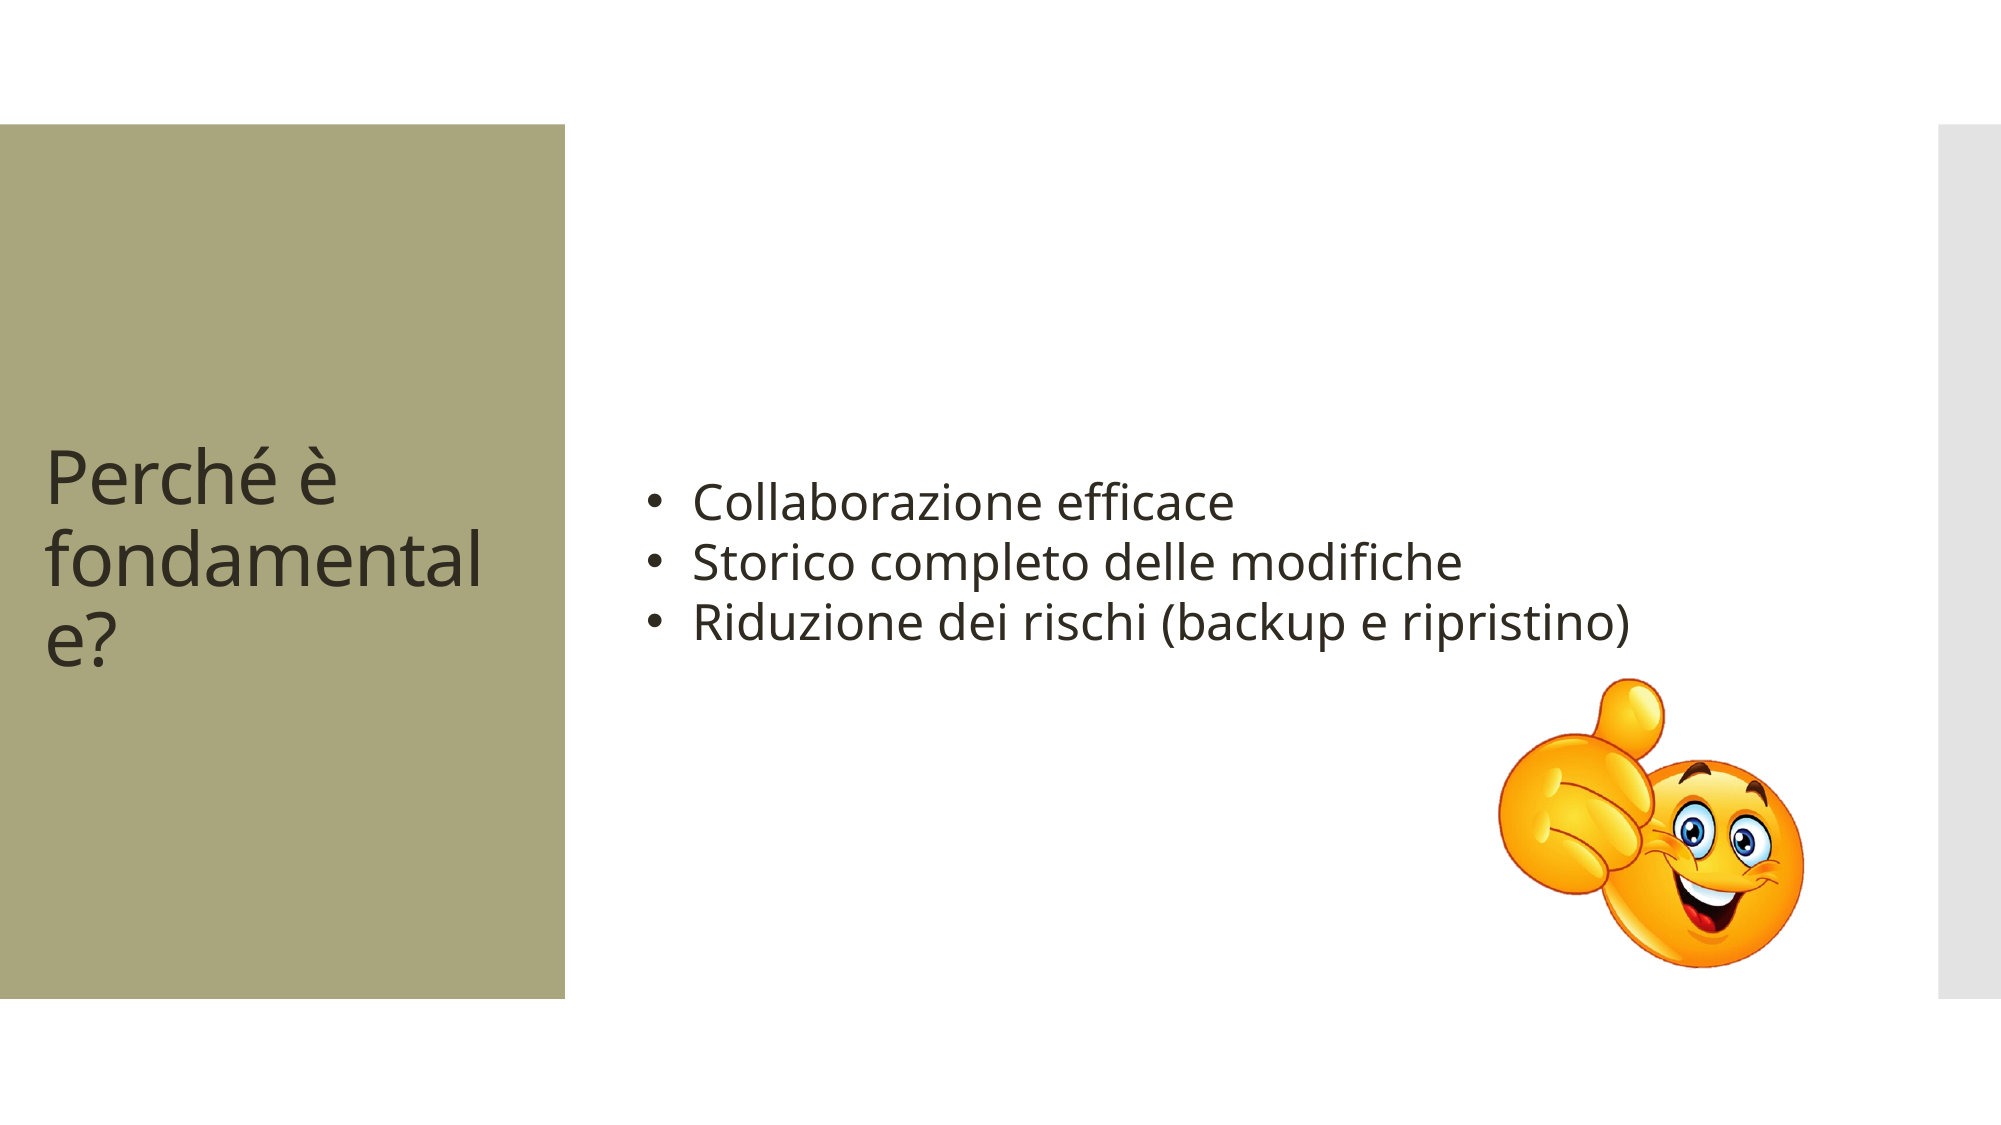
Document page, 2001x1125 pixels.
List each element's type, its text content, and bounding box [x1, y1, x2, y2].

title Perché è fondamentale? [29, 184, 513, 940]
picture [1486, 674, 1823, 975]
text_box Collaborazione efficace Storico completo delle modifiche Riduzione dei rischi (backup e ripristino) [631, 463, 1647, 658]
